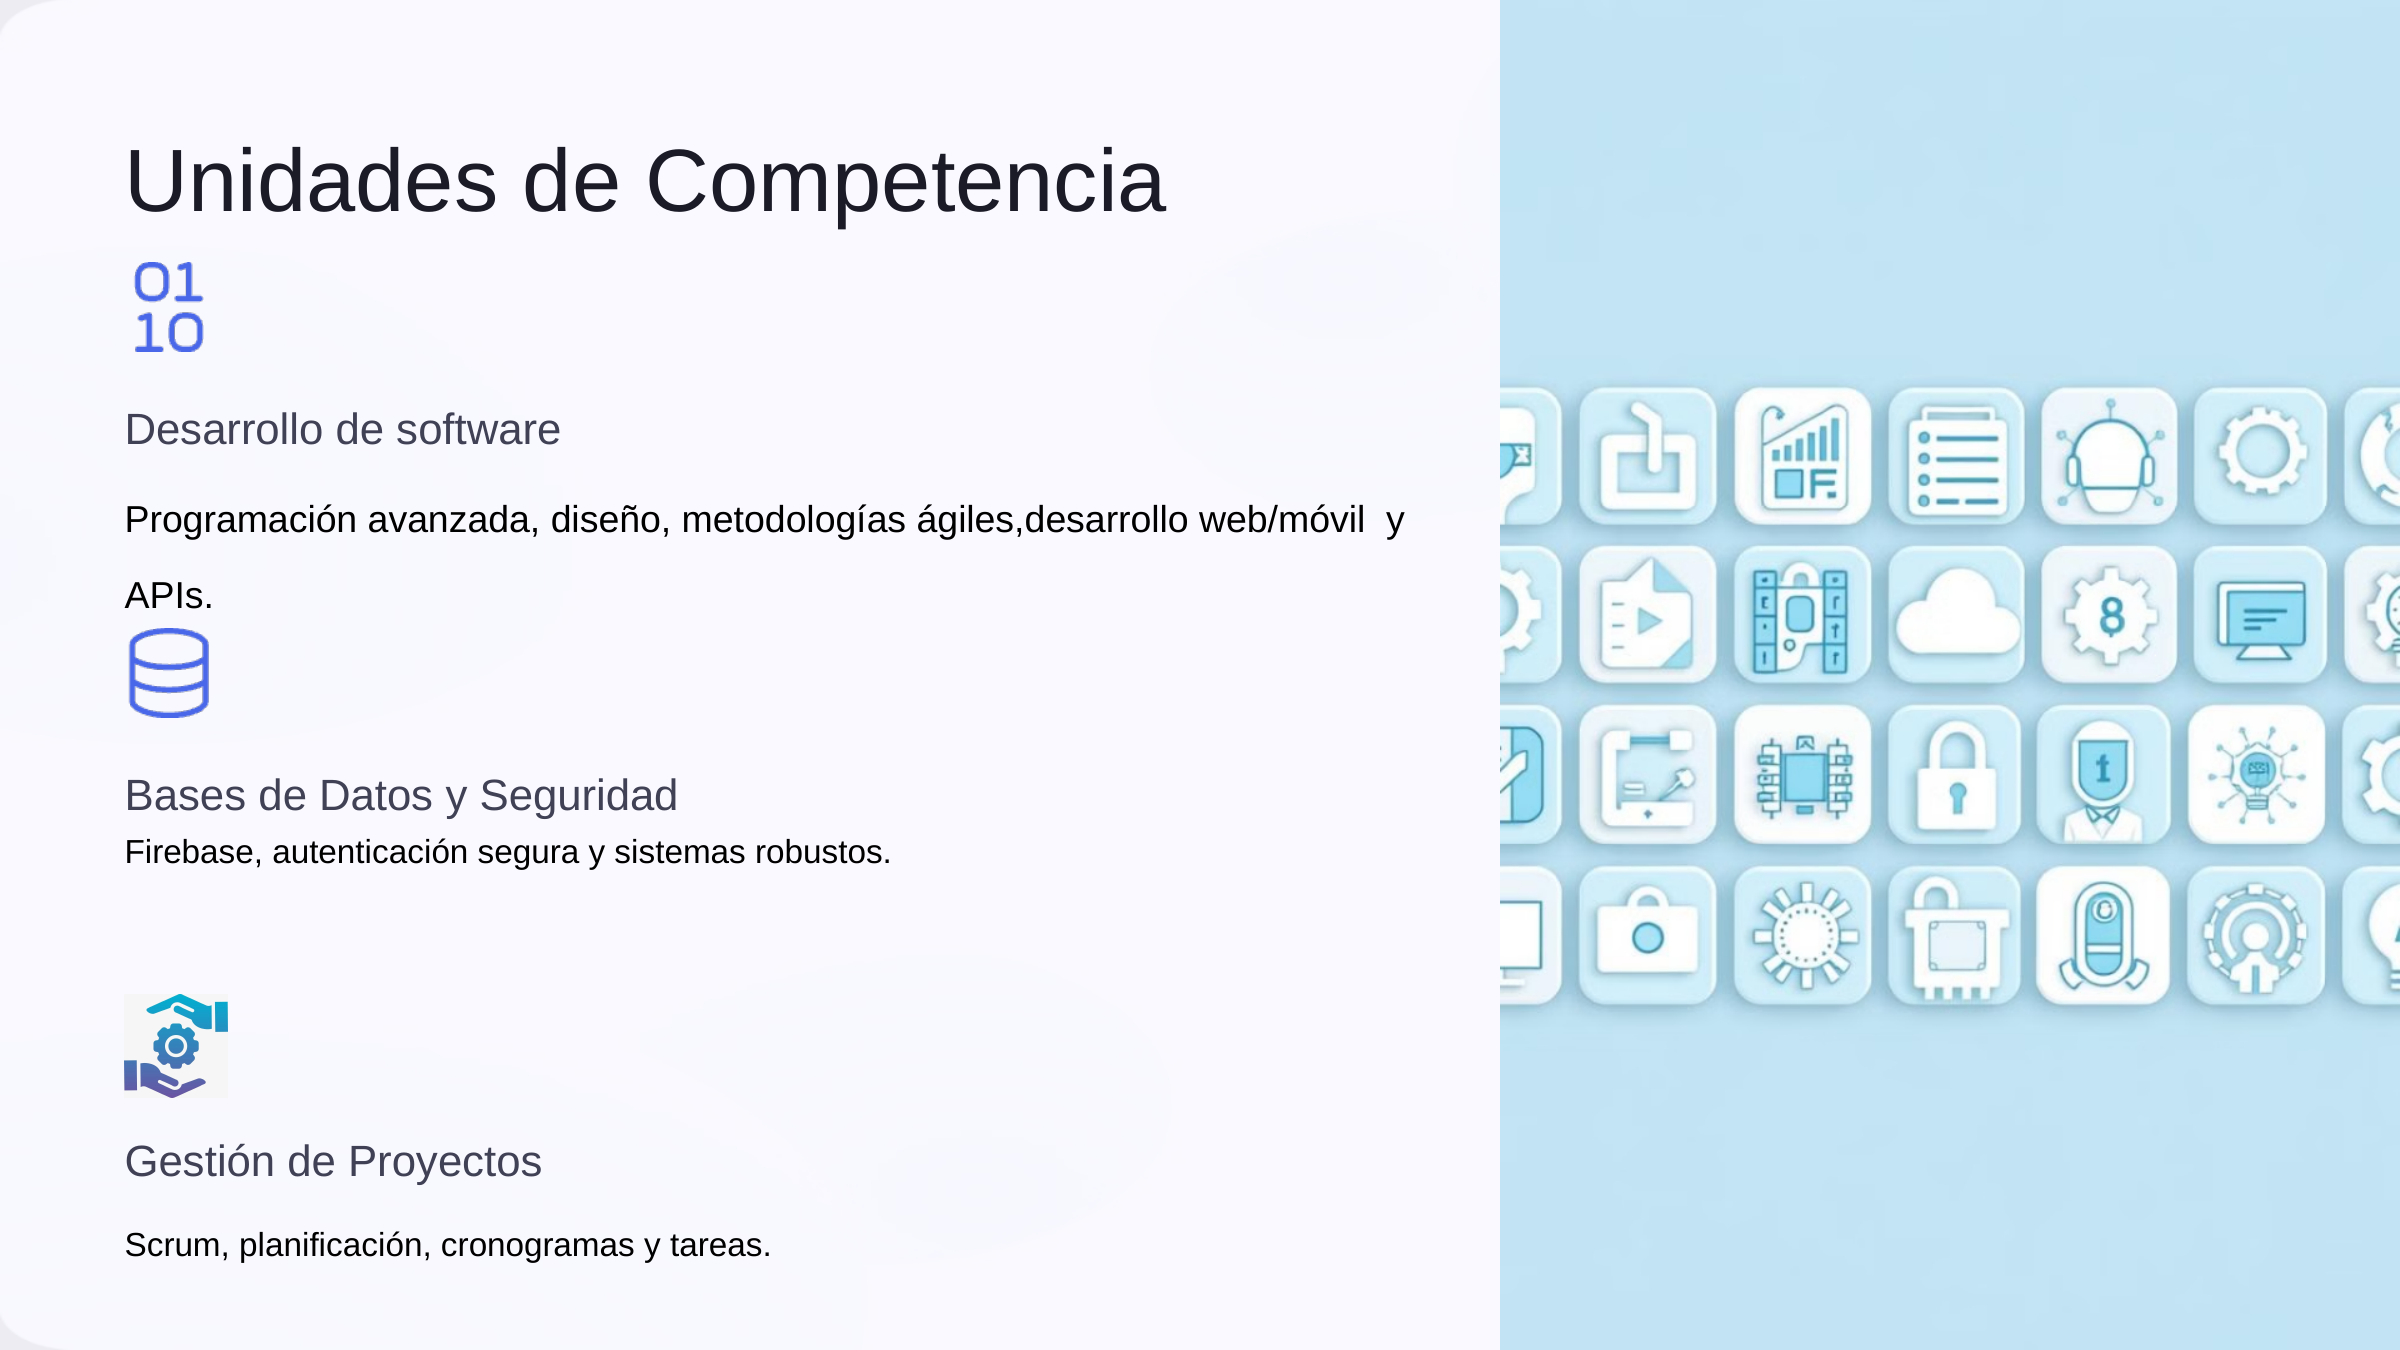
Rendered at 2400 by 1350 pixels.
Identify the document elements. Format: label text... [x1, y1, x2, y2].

picture [124, 628, 214, 718]
text_box Gestión de Proyectos [124, 1118, 570, 1175]
text_box Bases de Datos y Seguridad [124, 753, 941, 809]
picture [124, 993, 228, 1098]
text_box Desarrollo de software [124, 387, 570, 444]
picture [124, 262, 214, 352]
text_box Scrum, planificación, cronogramas y tareas. [124, 1195, 1376, 1253]
text_box Programación avanzada, diseño, metodologías ágiles,desarrollo web/móvil y APIs. [124, 464, 1428, 522]
text_box Firebase, autenticación segura y sistemas robustos. [124, 830, 1376, 887]
picture [1499, 0, 2400, 1350]
text_box Unidades de Competencia [124, 97, 1209, 210]
